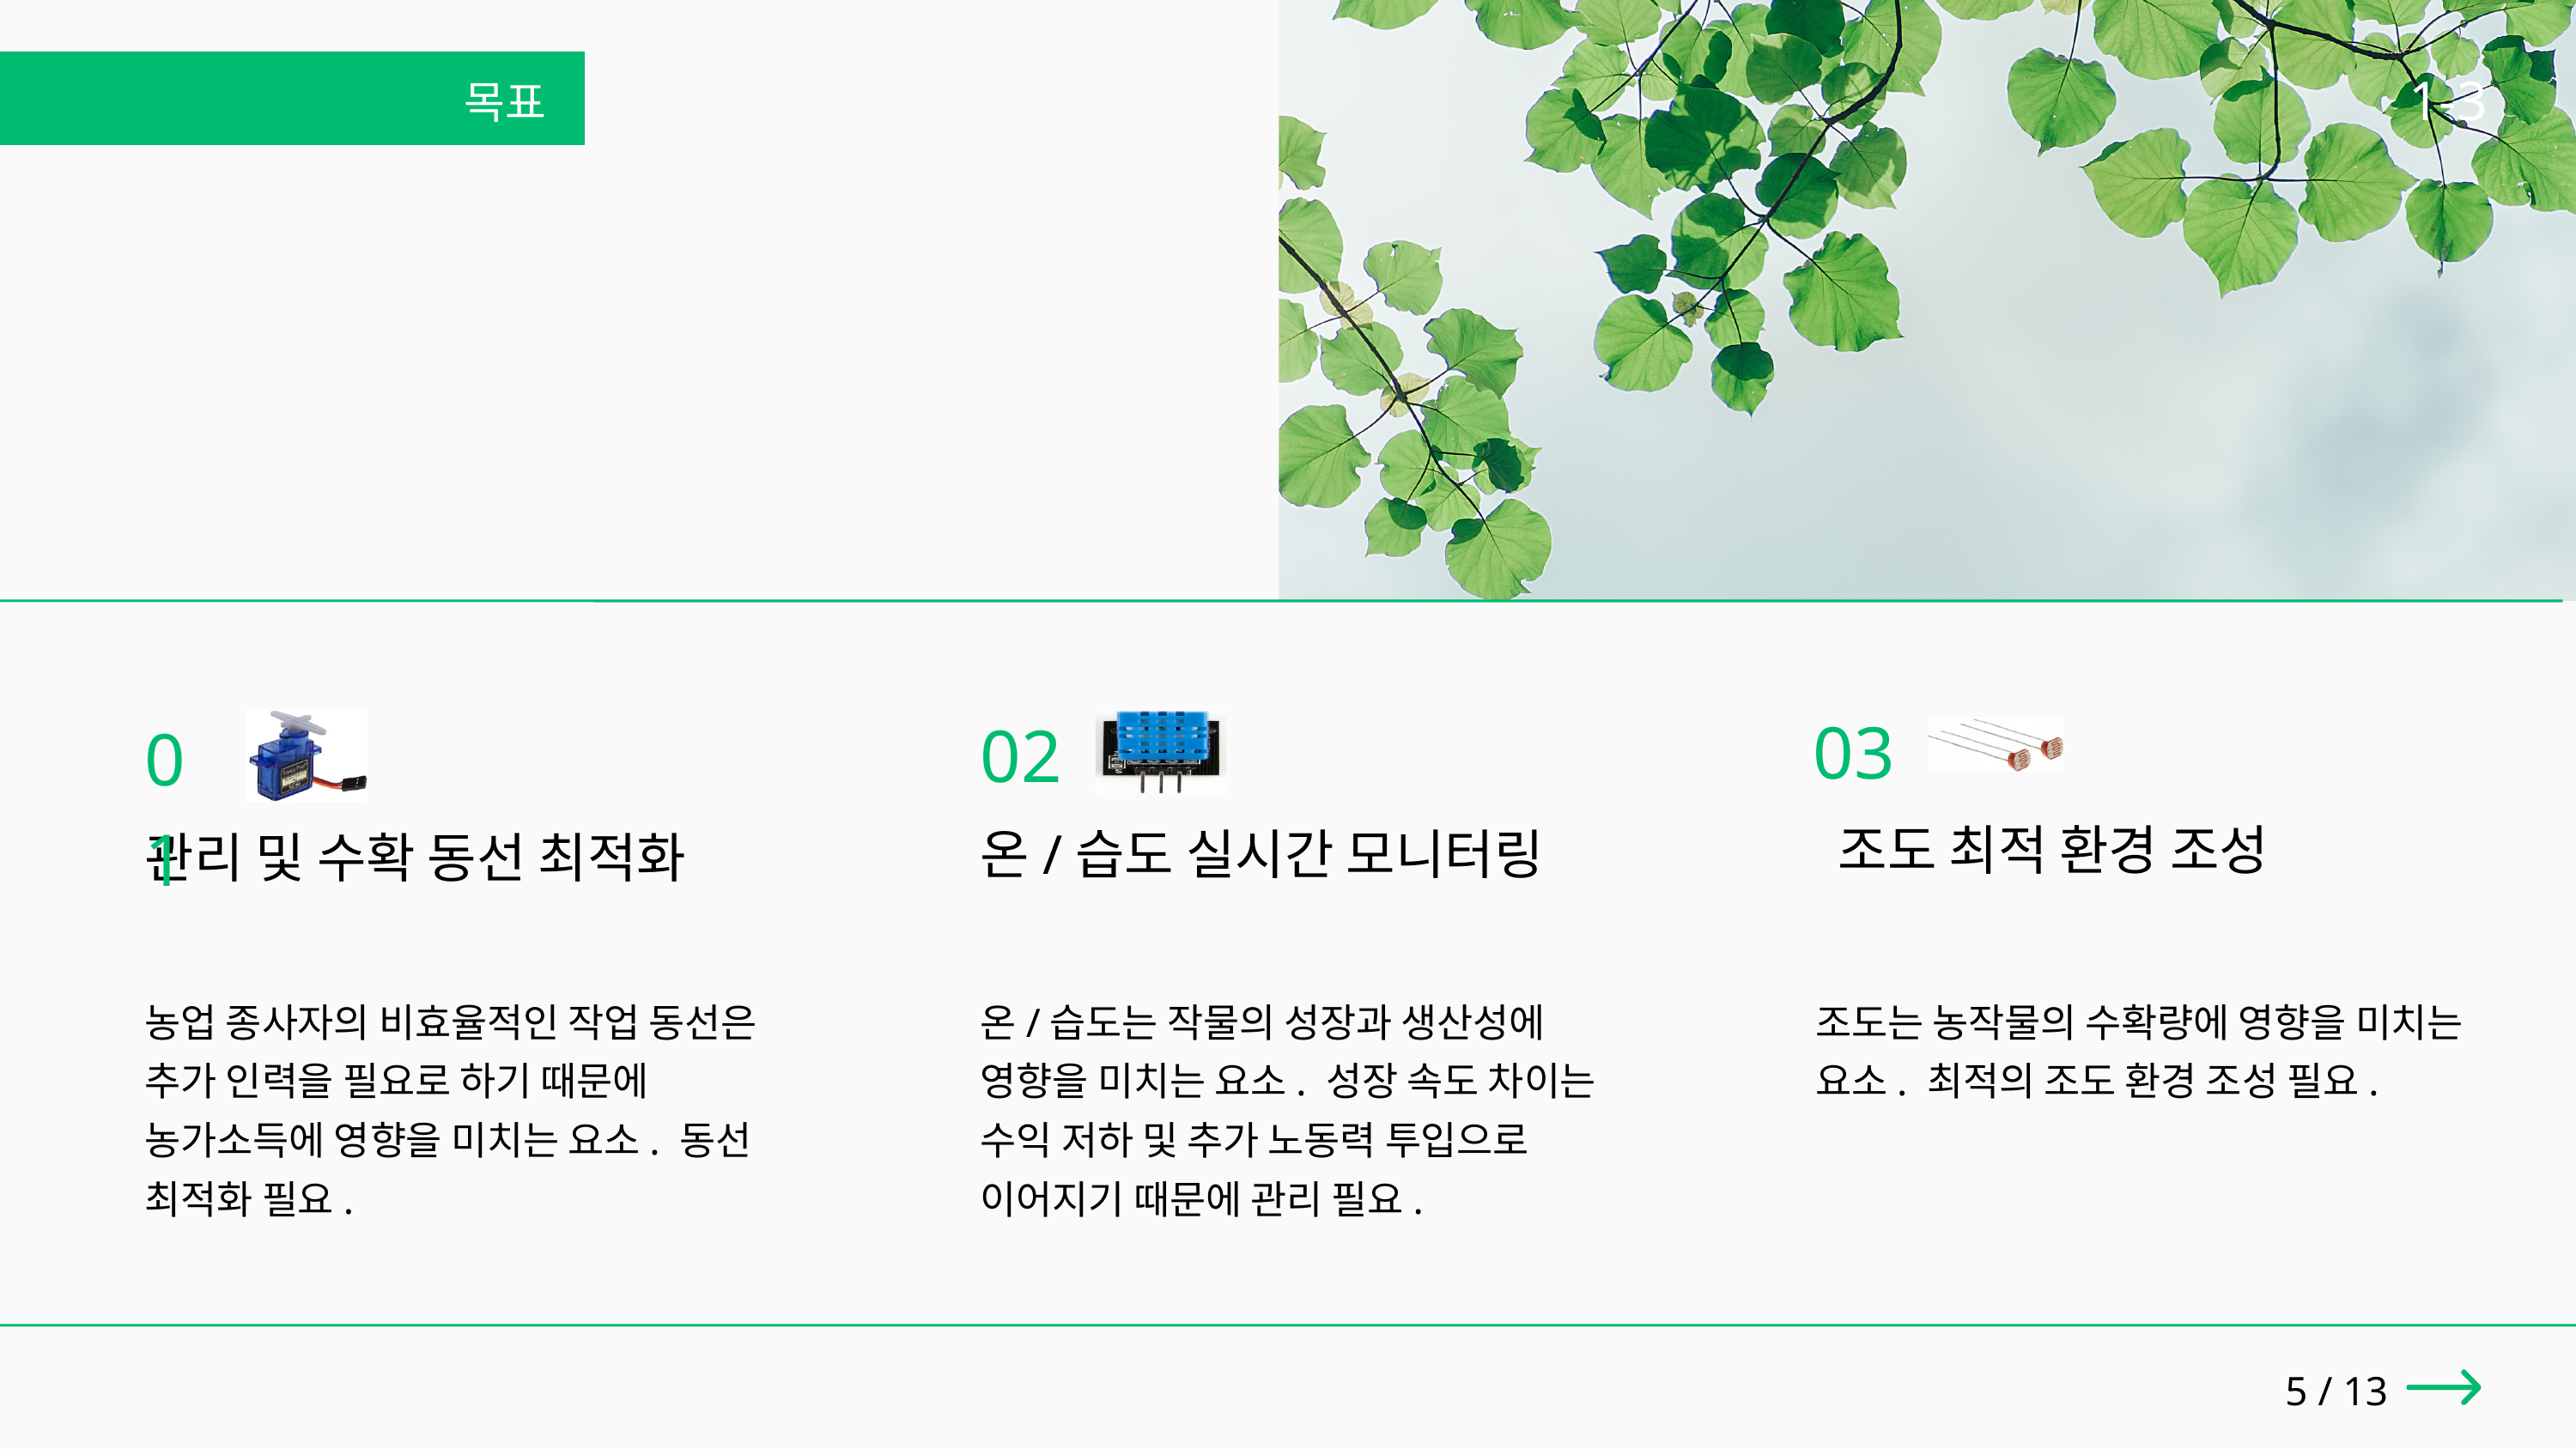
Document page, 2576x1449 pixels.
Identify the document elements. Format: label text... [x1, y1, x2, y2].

text_box 조도는 농작물의 수확량에 영향을 미치는 요소. 최적의 조도 환경 조성 필요. [1815, 985, 2490, 1105]
text_box 5 / 13 [2283, 1358, 2391, 1414]
text_box 관리 및 수확 동선 최적화 [222, 813, 777, 889]
text_box 조도 최적 환경 조성 [1813, 805, 2432, 882]
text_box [0, 51, 586, 145]
text_box 농업 종사자의 비효율적인 작업 동선은 추가 인력을 필요로 하기 때문에 농가소득에 영향을 미치는 요소. 동선 최적화 필요. [144, 985, 823, 1222]
text_box 01 [144, 700, 222, 901]
text_box [2406, 1369, 2482, 1405]
text_box 02 [980, 696, 1072, 797]
text_box 온/습도는 작물의 성장과 생산성에 영향을 미치는 요소. 성장 속도 차이는 수익 저하 및 추가 노동력 투입으로 이어지기 때문에 관리 필요. [980, 985, 1656, 1222]
text_box [1928, 718, 2063, 772]
text_box [1095, 709, 1227, 794]
text_box [246, 709, 368, 802]
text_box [1279, 0, 2576, 602]
text_box 03 [1813, 693, 1905, 793]
text_box 온/습도 실시간 모니터링 [980, 809, 1670, 885]
